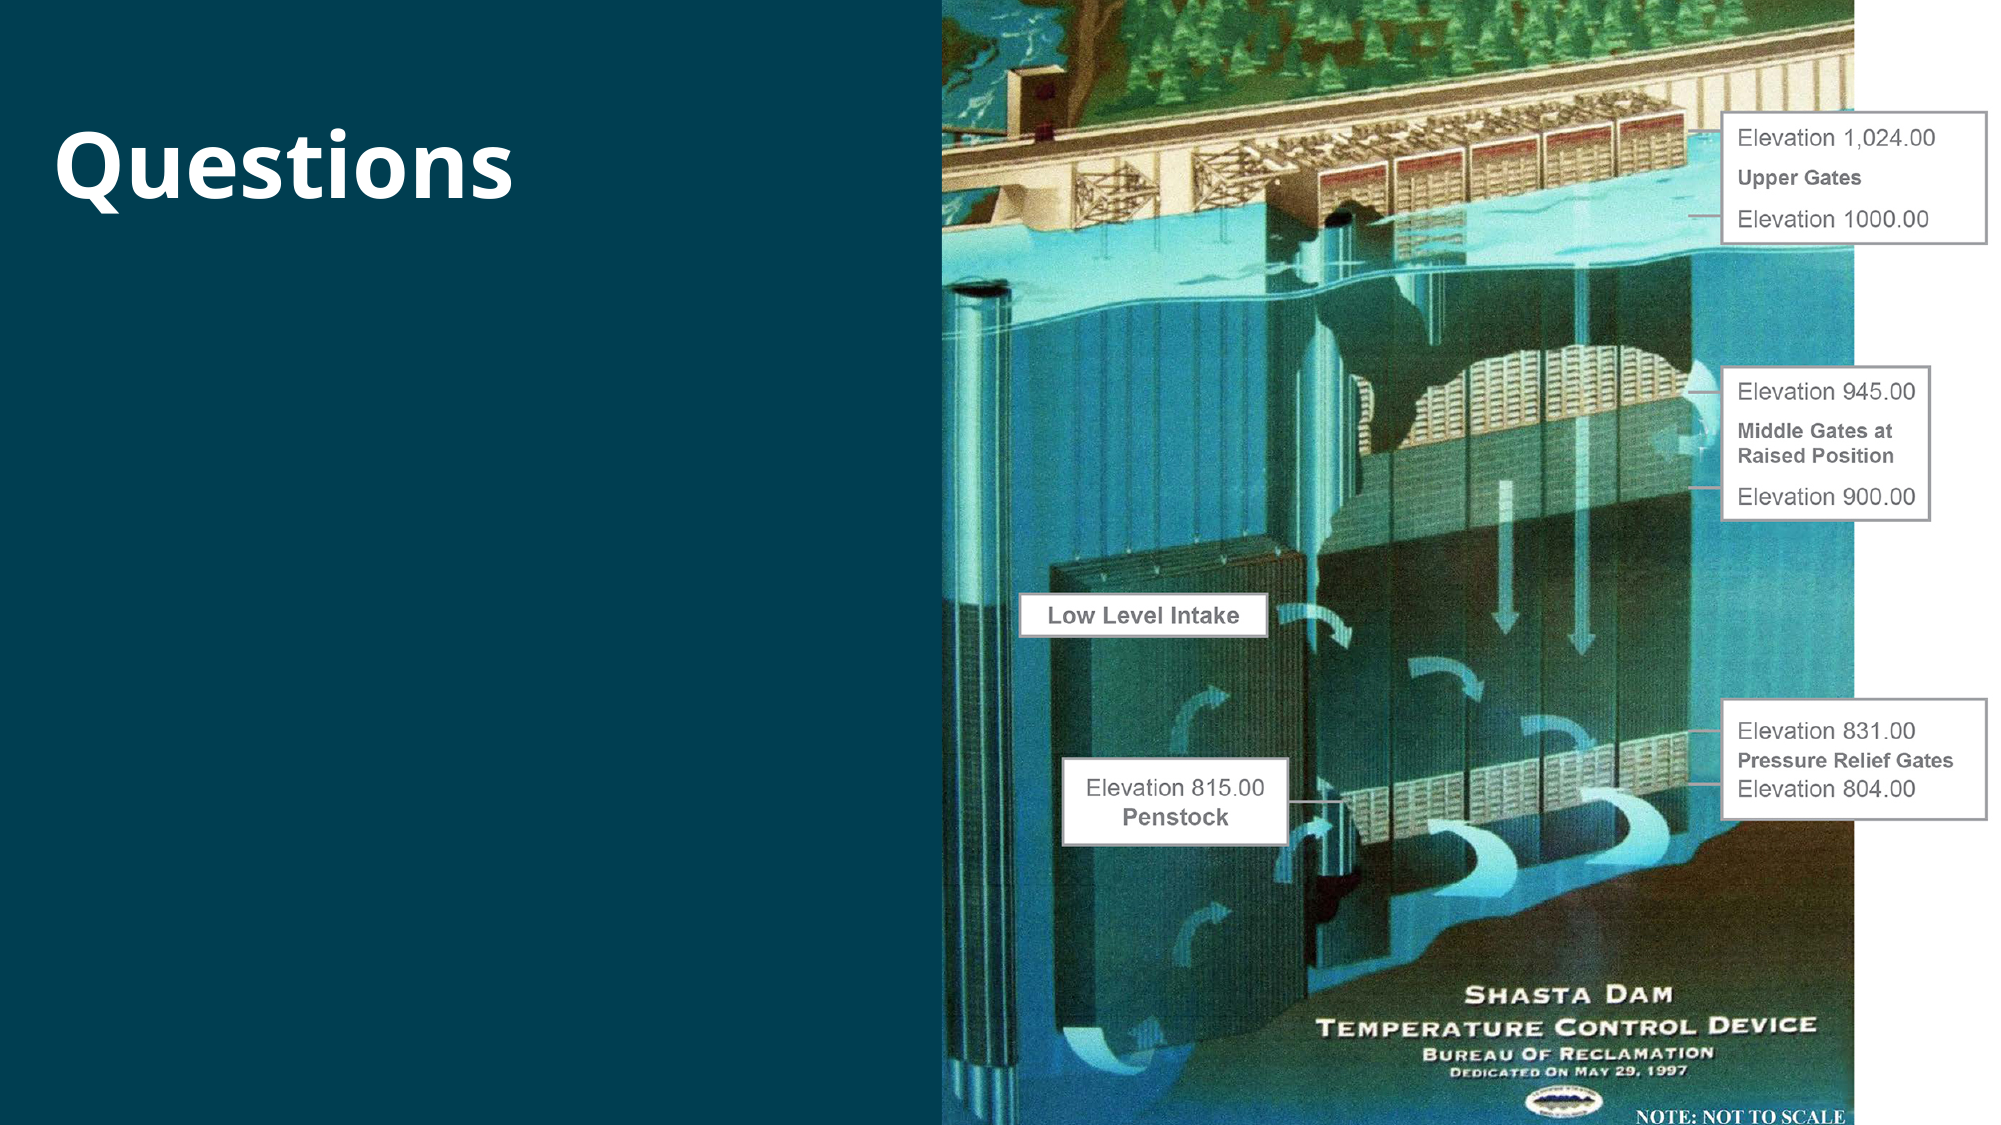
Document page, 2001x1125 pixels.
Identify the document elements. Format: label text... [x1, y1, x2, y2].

picture [942, 0, 2000, 1125]
title Questions [37, 59, 941, 278]
